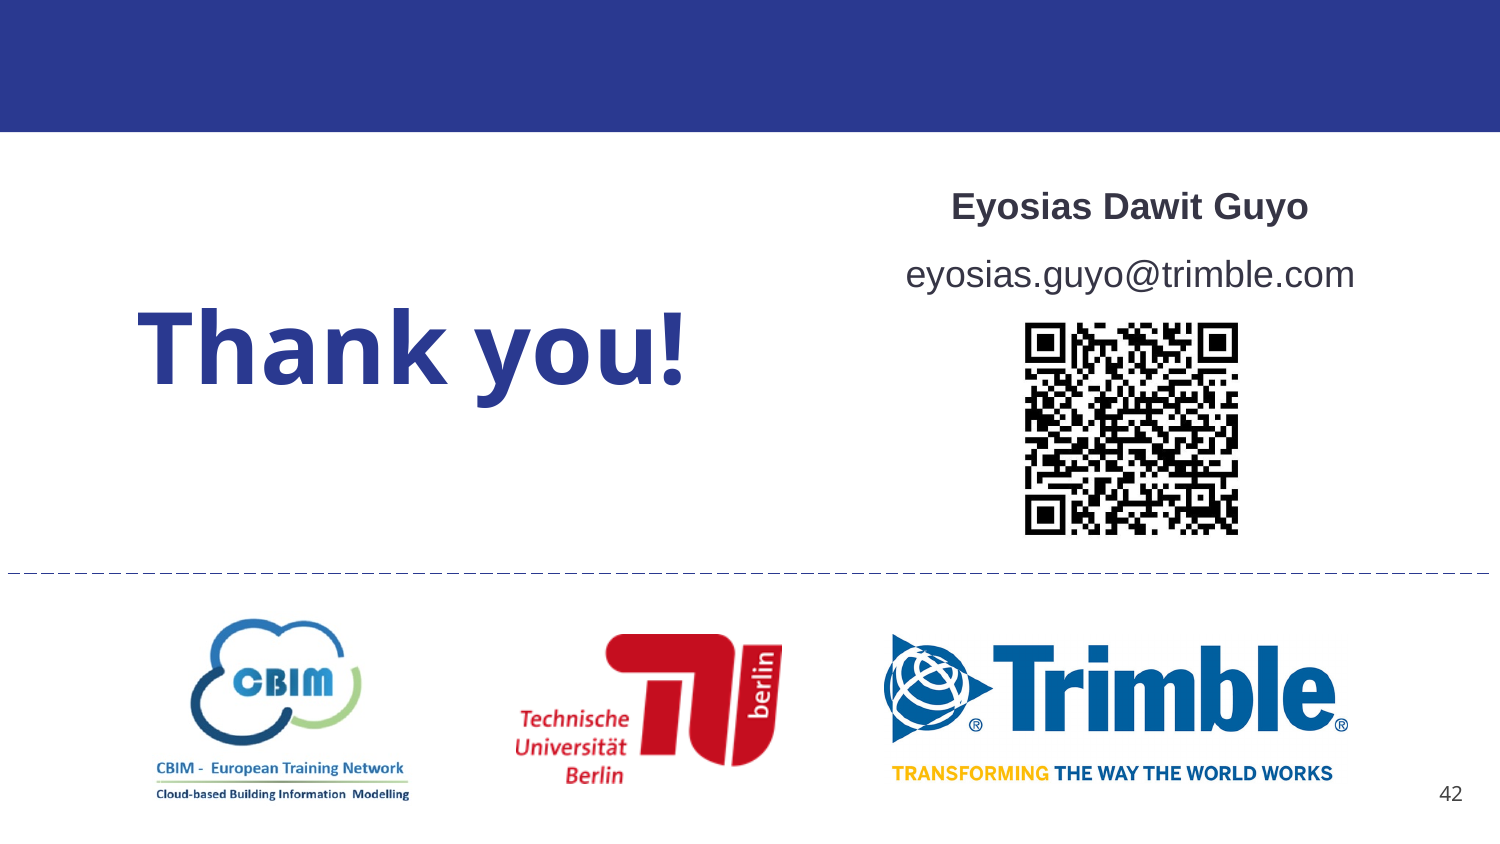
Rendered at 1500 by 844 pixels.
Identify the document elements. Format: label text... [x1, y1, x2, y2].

title Thank you! [121, 269, 828, 448]
picture [1004, 307, 1256, 547]
picture [516, 633, 782, 784]
text_box Eyosias Dawit Guyo eyosias.guyo@trimble.com [884, 153, 1377, 301]
picture [884, 633, 1348, 784]
picture [152, 611, 414, 807]
slide_number 42 [1387, 762, 1478, 828]
text_box [0, 0, 1500, 133]
